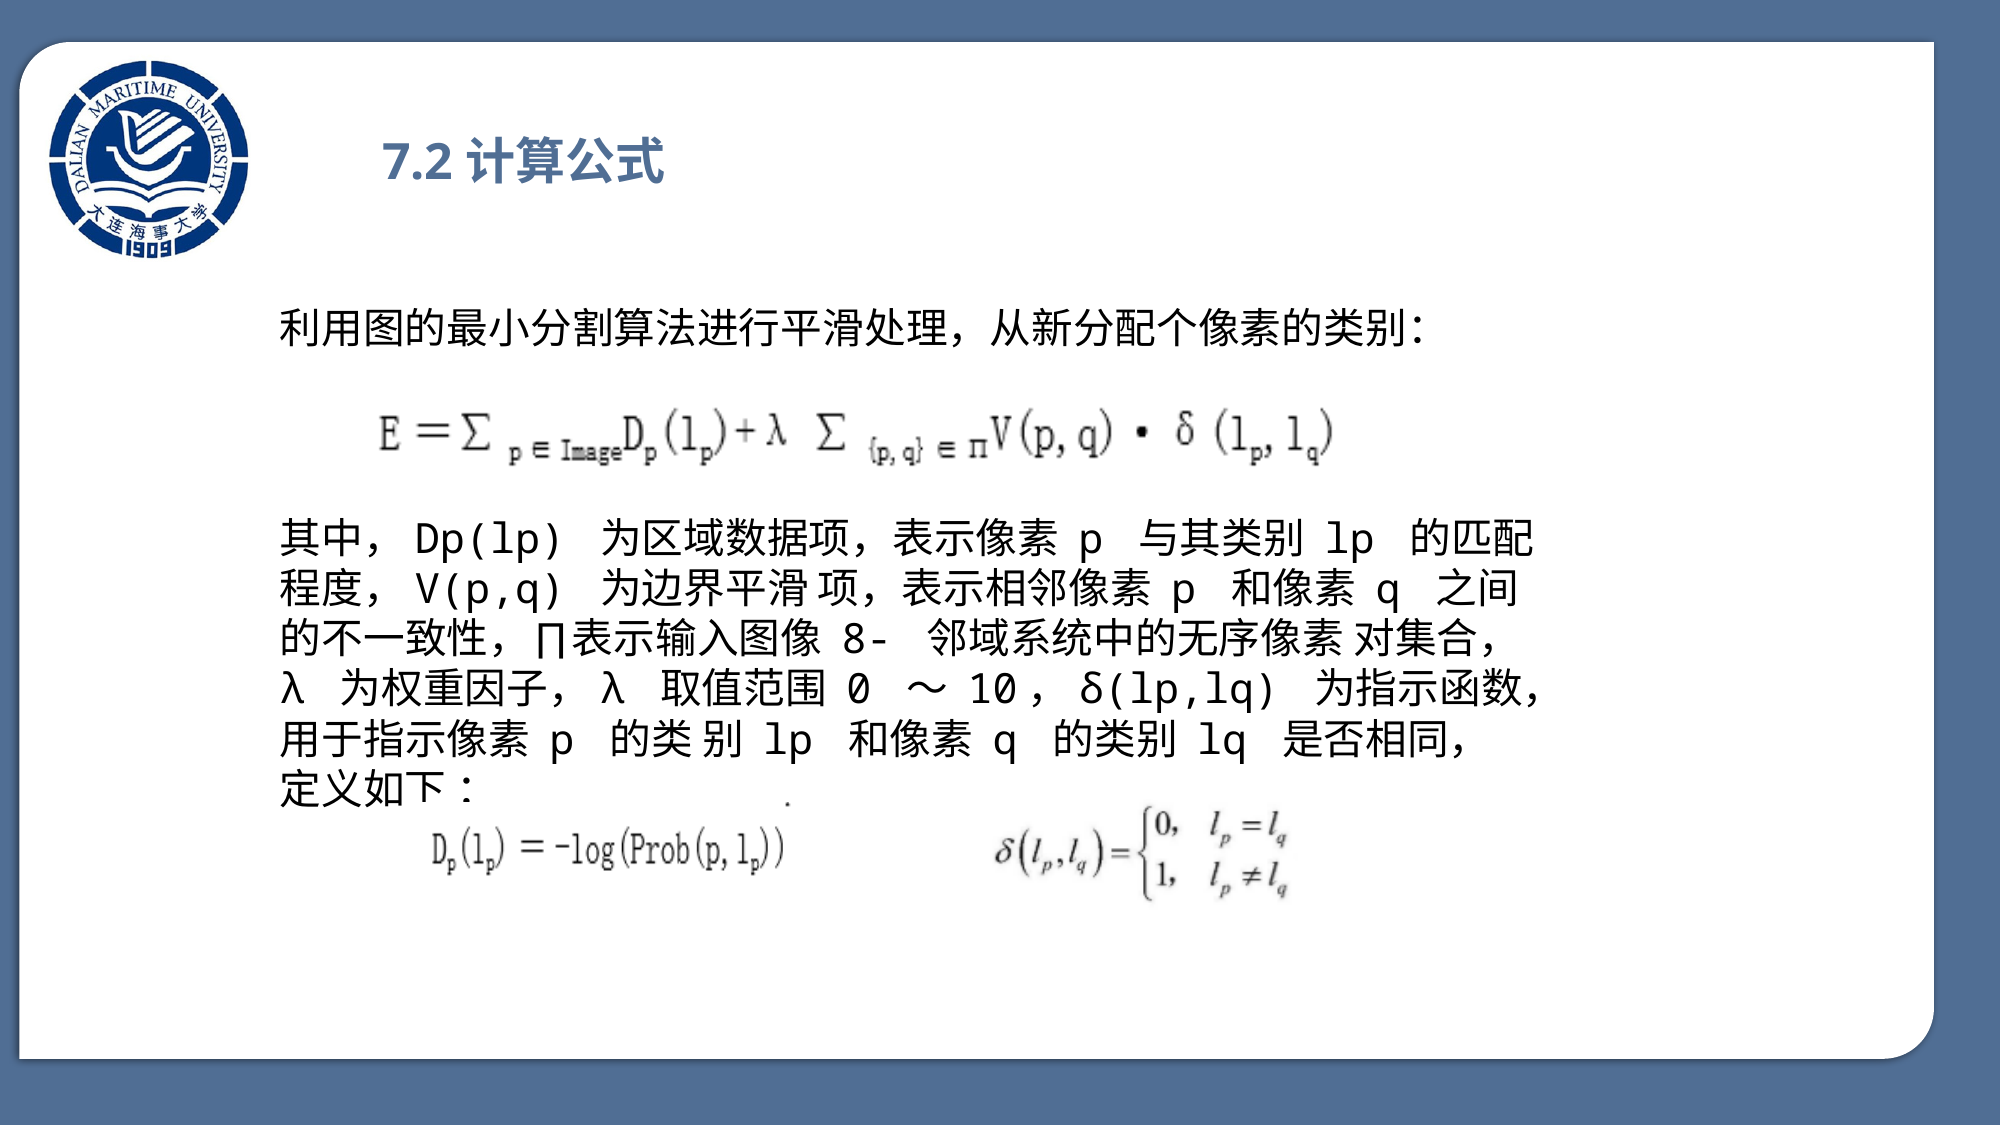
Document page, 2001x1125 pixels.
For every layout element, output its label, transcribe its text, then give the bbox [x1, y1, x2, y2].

picture [413, 802, 792, 894]
text_box 7.2计算公式 [367, 121, 1217, 197]
text_box 其中，Dp(lp) 为区域数据项，表示像素 p 与其类别 lp 的匹配程度，V(p,q) 为边界平滑 项，表示相邻像素 p 和像素 q 之间的不一致性，∏表示输入图像 8- 邻域系统中的无序像素 对集合，λ 为权重因子，λ 取值范围 0 ～ 10，δ(lp,lq) 为指示函数，用于指示像素 p 的类 别 lp 和像素 q 的类别 lq 是否相同， 定义如下 ： [264, 504, 1553, 865]
text_box [19, 42, 1934, 1059]
picture [976, 793, 1298, 923]
picture [367, 391, 1343, 474]
text_box 利用图的最小分割算法进行平滑处理，从新分配个像素的类别： [265, 294, 1464, 359]
picture [42, 54, 254, 266]
